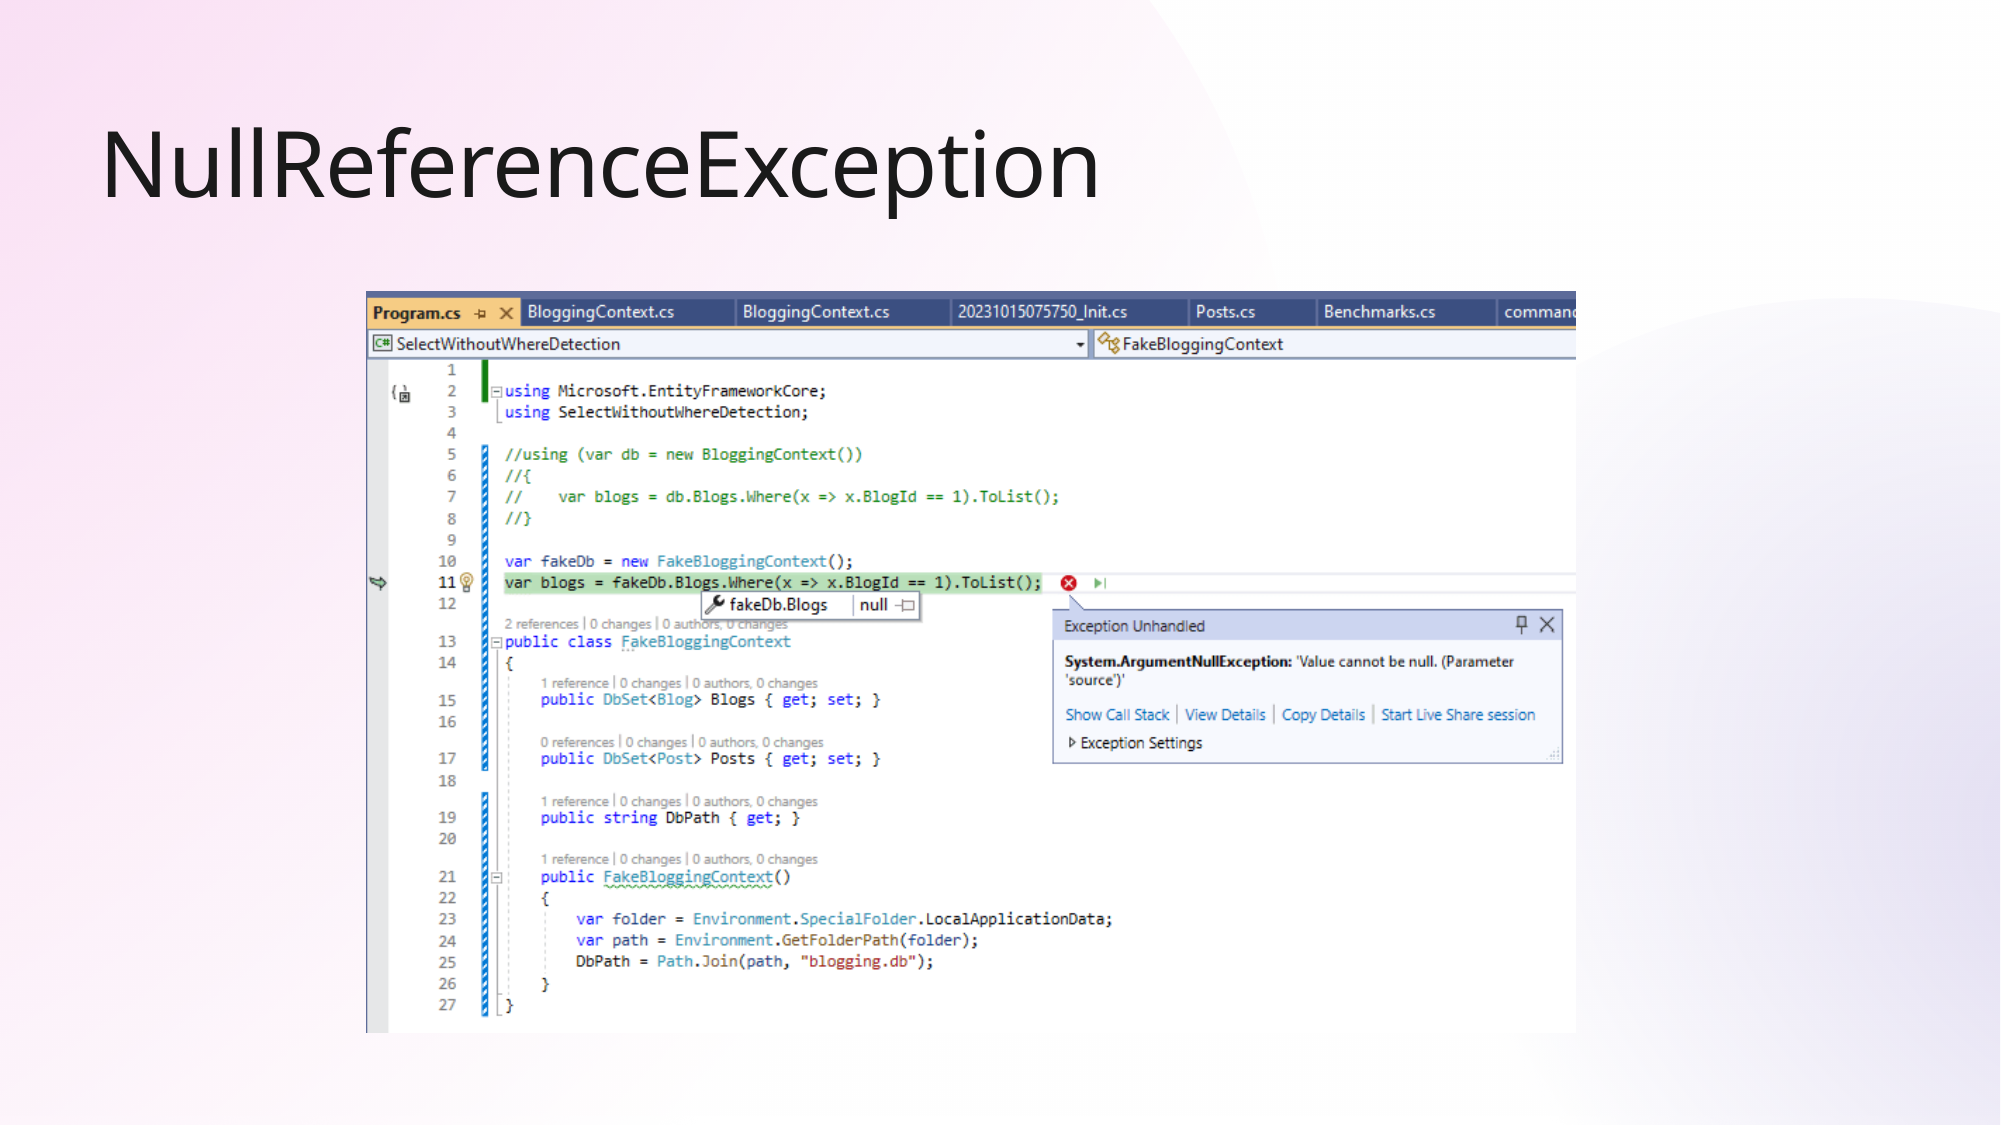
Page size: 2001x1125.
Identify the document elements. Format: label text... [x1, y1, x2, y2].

title NullReferenceException [99, 99, 1900, 235]
picture [0, 0, 2001, 1125]
